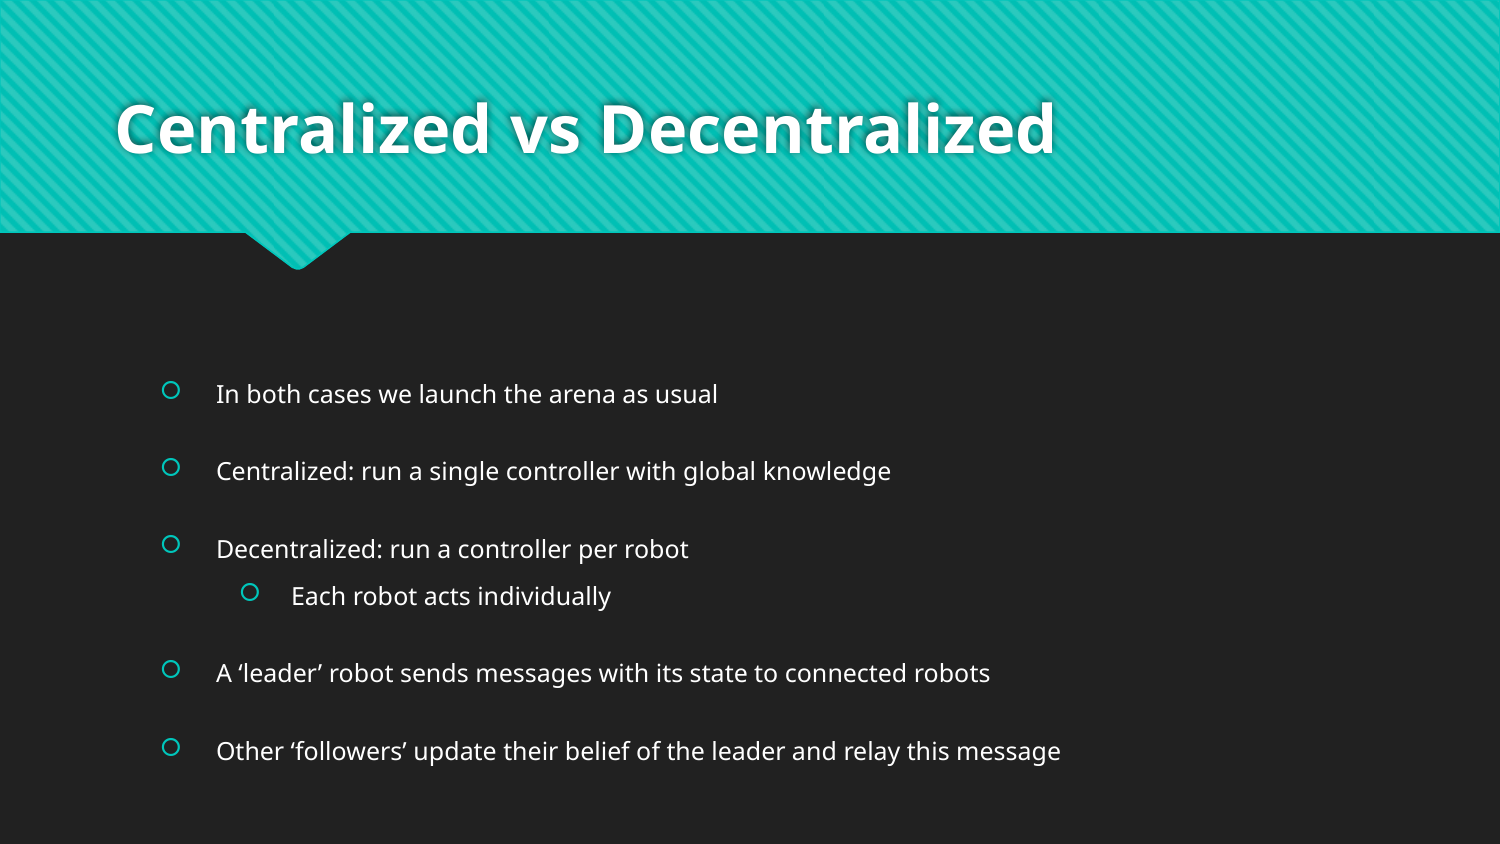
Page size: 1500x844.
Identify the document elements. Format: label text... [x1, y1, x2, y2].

text_box In both cases we launch the arena as usual Centralized: run a single controller with global knowledge Decentralized: run a controller per robot Each robot acts individually A ‘leader’ robot sends messages with its state to connected robots Other ‘followers’ update their belief of the leader and relay this message [126, 299, 1268, 844]
title Centralized vs Decentralized [99, 55, 1401, 175]
